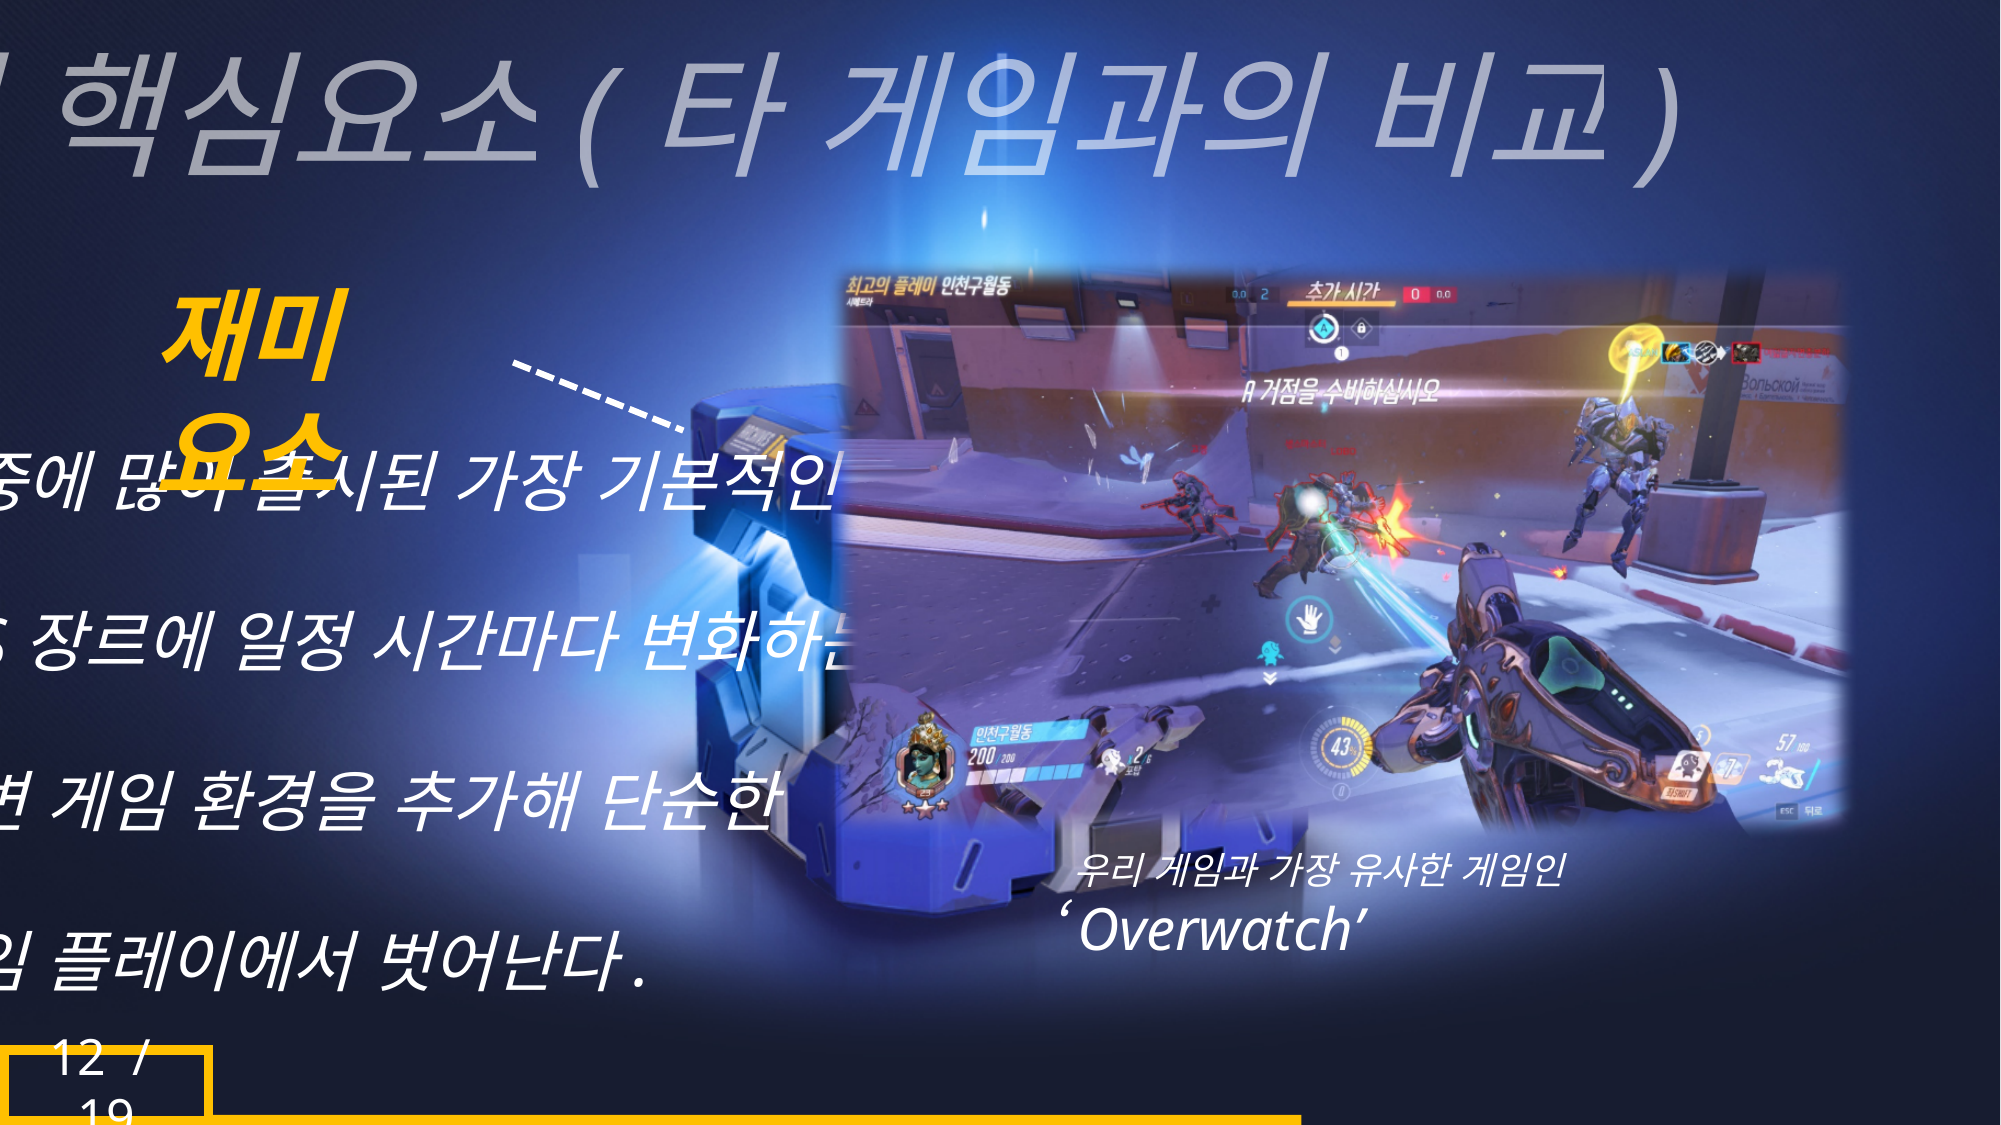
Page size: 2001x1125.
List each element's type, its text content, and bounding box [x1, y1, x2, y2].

text_box 12 / 19 [3, 1049, 209, 1122]
picture [0, 0, 2001, 1125]
text_box 시중에 많이 출시된 가장 기본적인 FPS장르에 일정 시간마다 변화하는 주변 게임 환경을 추가해 단순한 게임 플레이에서 벗어난다. [0, 432, 894, 1007]
text_box 재미 요소 [140, 265, 514, 520]
text_box [205, 1114, 1302, 1125]
text_box 게임 핵심요소(타 게임과의 비교) [0, 21, 1698, 202]
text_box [513, 362, 684, 431]
text_box 우리 게임과 가장 유사한 게임인 ‘Overwatch’ [1032, 840, 1745, 970]
